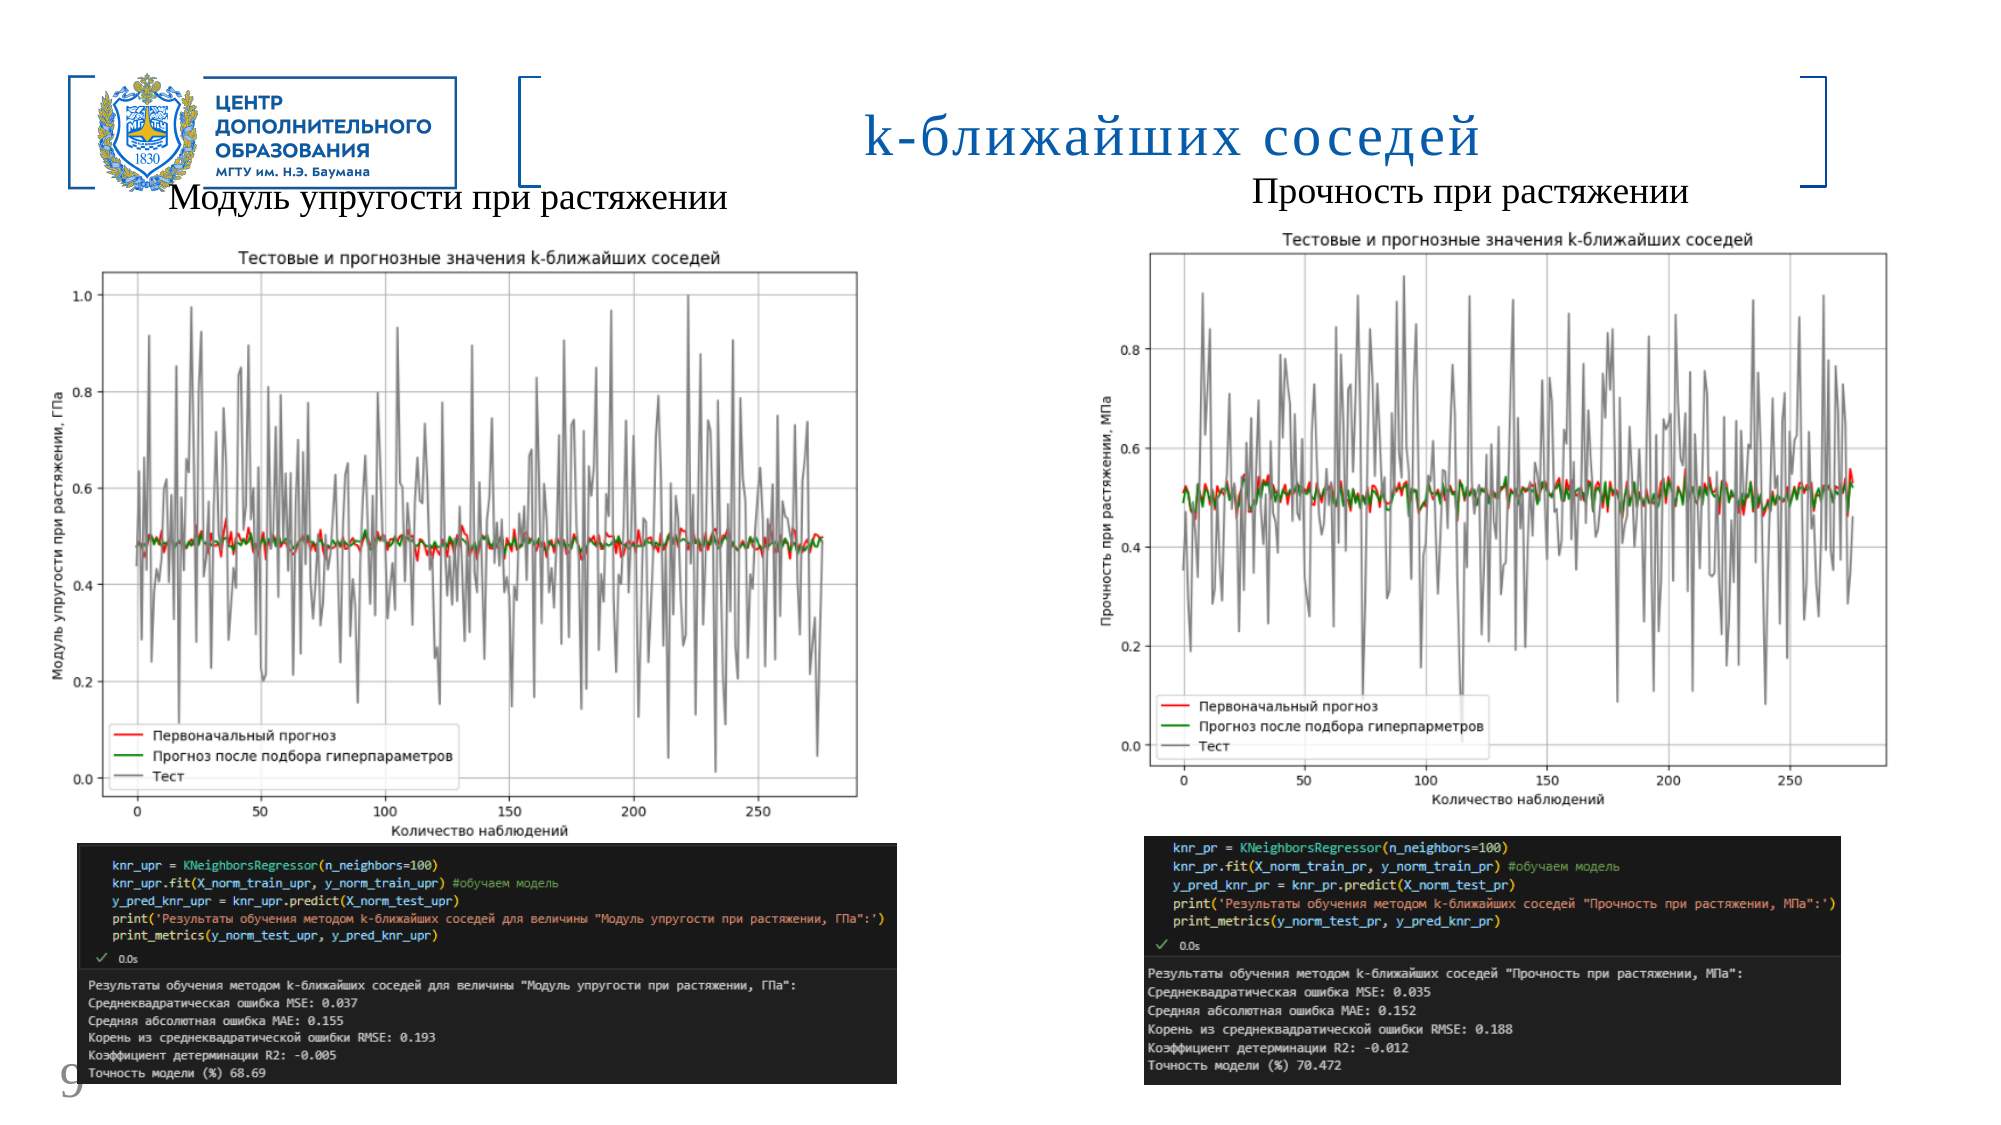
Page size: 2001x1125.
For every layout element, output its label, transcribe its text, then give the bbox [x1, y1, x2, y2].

text_box Прочность при растяжении [1199, 163, 1840, 223]
picture [1093, 224, 1892, 811]
picture [44, 242, 898, 1084]
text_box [519, 76, 1827, 187]
picture [68, 73, 457, 192]
text_box Модуль упругости при растяжении [115, 169, 756, 240]
picture [1144, 836, 1841, 1085]
slide_number 9 [44, 1055, 139, 1101]
